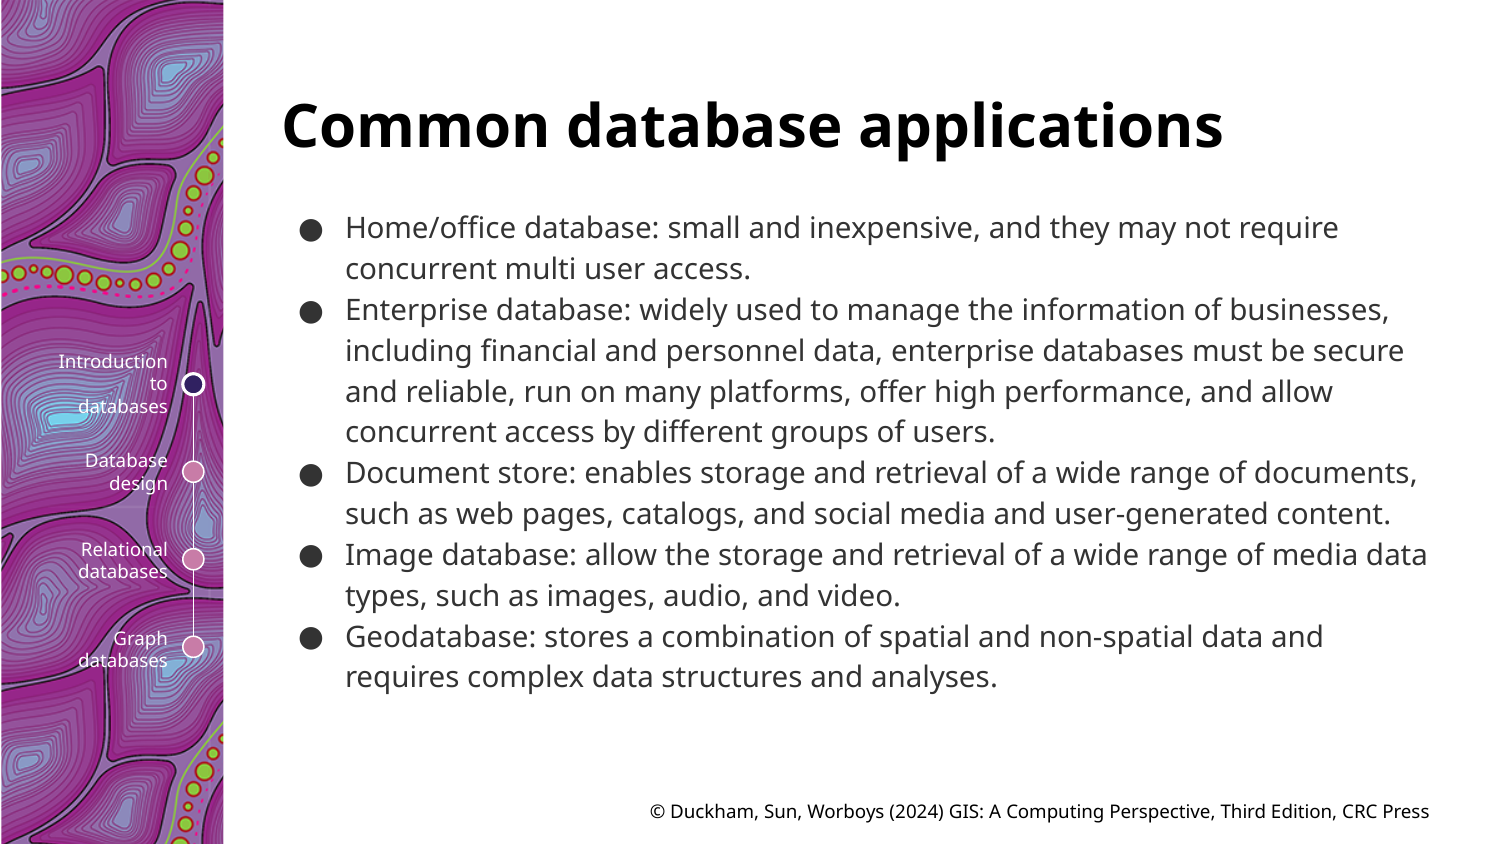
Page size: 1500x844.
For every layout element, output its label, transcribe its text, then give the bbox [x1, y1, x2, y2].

list Home/office database: small and inexpensive, and they may not require concurrent multi user access. Enterprise database: widely used to manage the information of businesses, including financial and personnel data, enterprise databases must be secure and reliable, run on many platforms, offer high performance, and allow concurrent access by different groups of users. Document store: enables storage and retrieval of a wide range of documents, such as web pages, catalogs, and social media and user-generated content. Image database: allow the storage and retrieval of a wide range of media data types, such as images, audio, and video. Geodatabase: stores a combination of spatial and non-spatial data and requires complex data structures and analyses. [266, 189, 1449, 750]
text_box [182, 373, 204, 395]
picture [1, 0, 224, 844]
title Common database applications [266, 72, 1449, 176]
